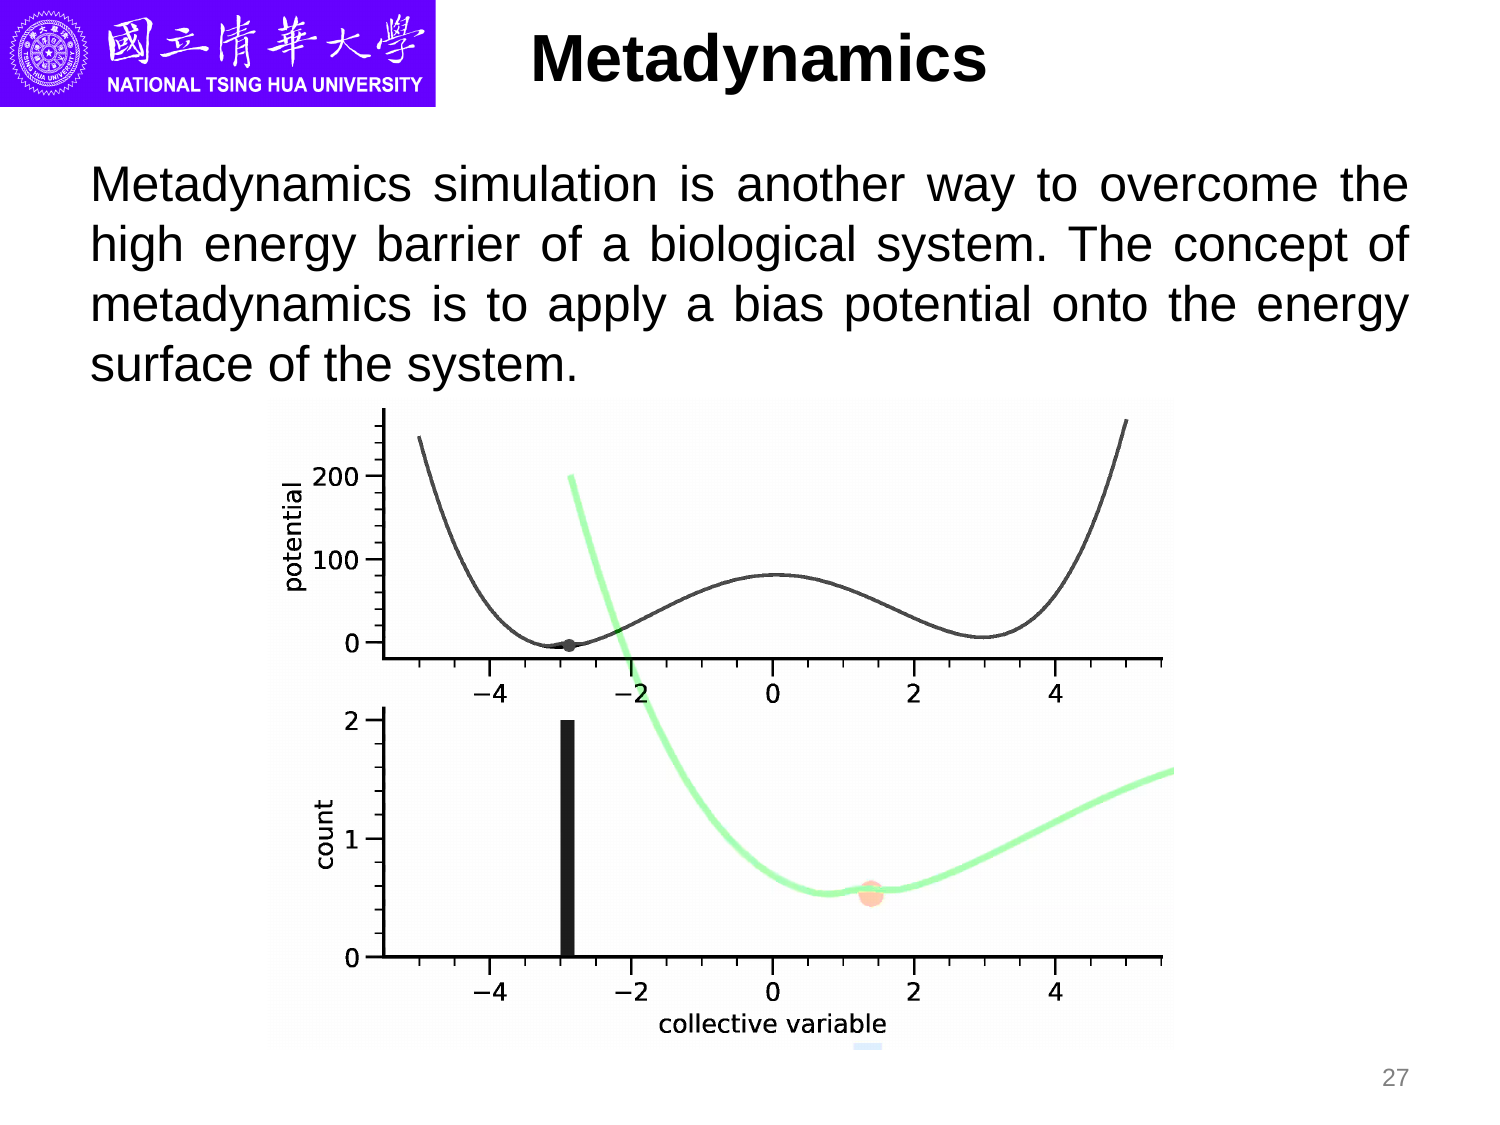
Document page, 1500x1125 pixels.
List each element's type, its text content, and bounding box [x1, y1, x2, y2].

picture [0, 0, 436, 107]
list Metadynamics simulation is another way to overcome the high energy barrier of a biological system. The concept of metadynamics is to apply a bias potential onto the energy surface of the system. [75, 144, 1425, 1032]
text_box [266, 396, 1175, 1051]
title Metadynamics [515, 0, 1425, 107]
slide_number 27 [1308, 1050, 1425, 1103]
